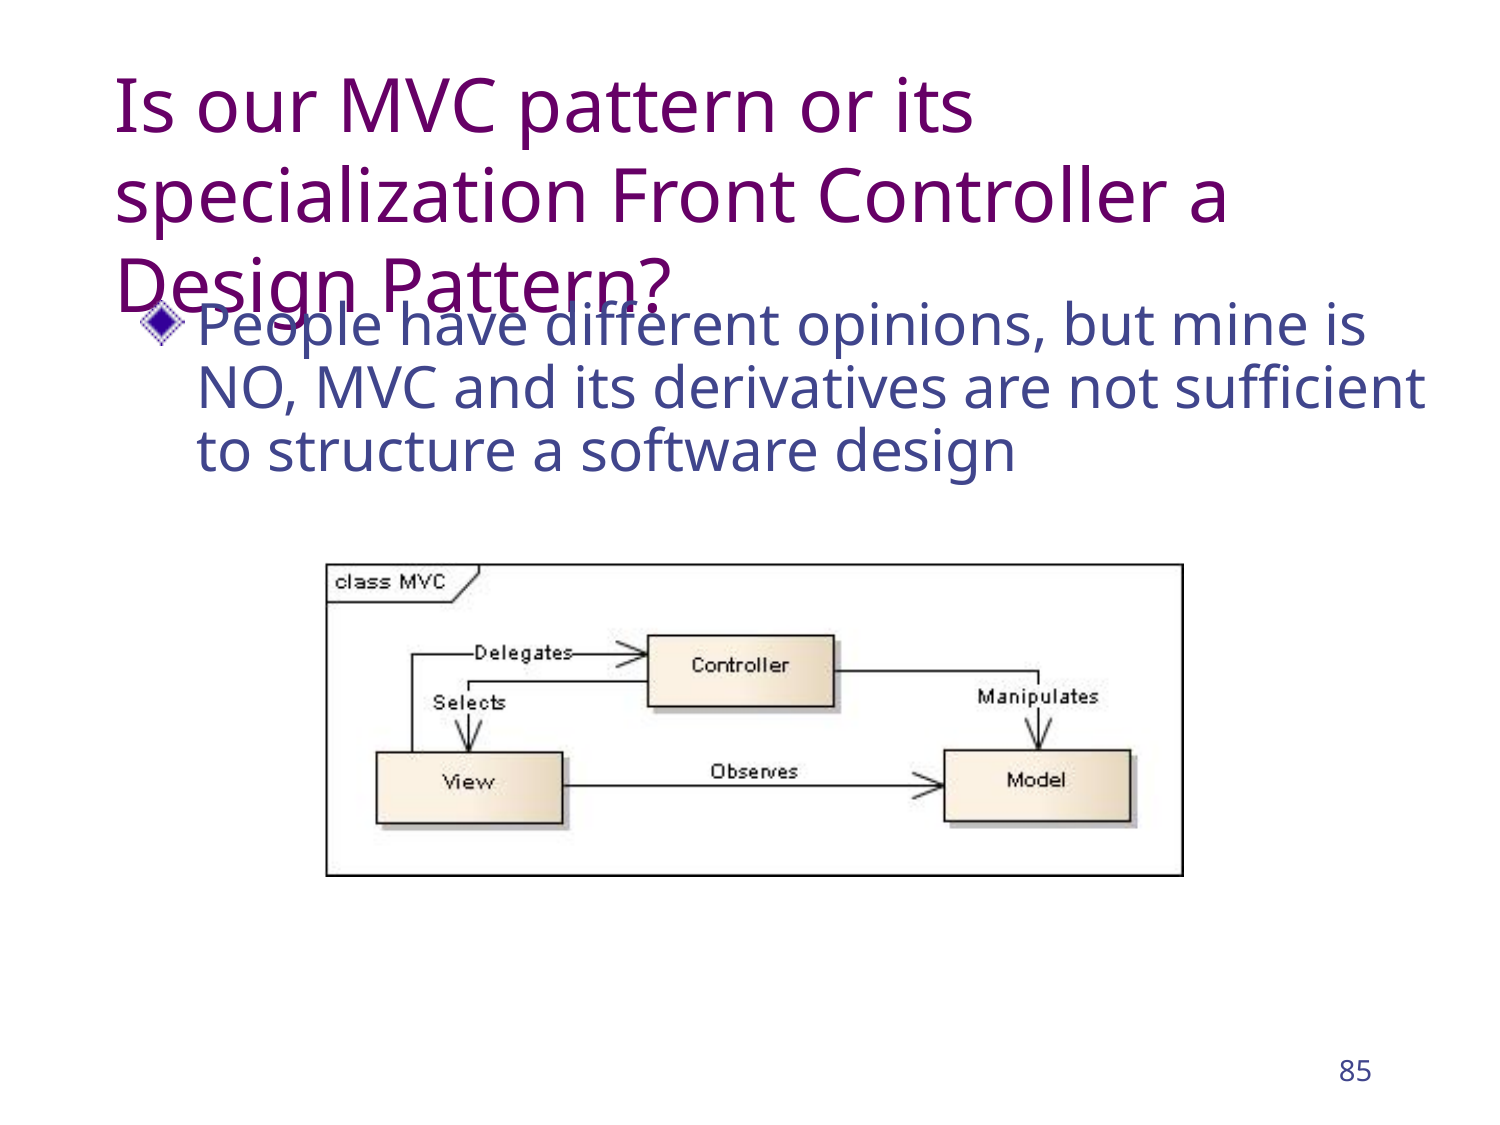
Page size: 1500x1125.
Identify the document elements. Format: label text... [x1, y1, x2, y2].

picture [324, 562, 1184, 878]
title Is our MVC pattern or its specialization Front Controller a Design Pattern? [99, 50, 1438, 238]
slide_number 85 [1074, 1025, 1388, 1100]
picture [140, 300, 185, 346]
list People have different opinions, but mine is NO, MVC and its derivatives are not sufficient to structure a software design [125, 287, 1450, 963]
